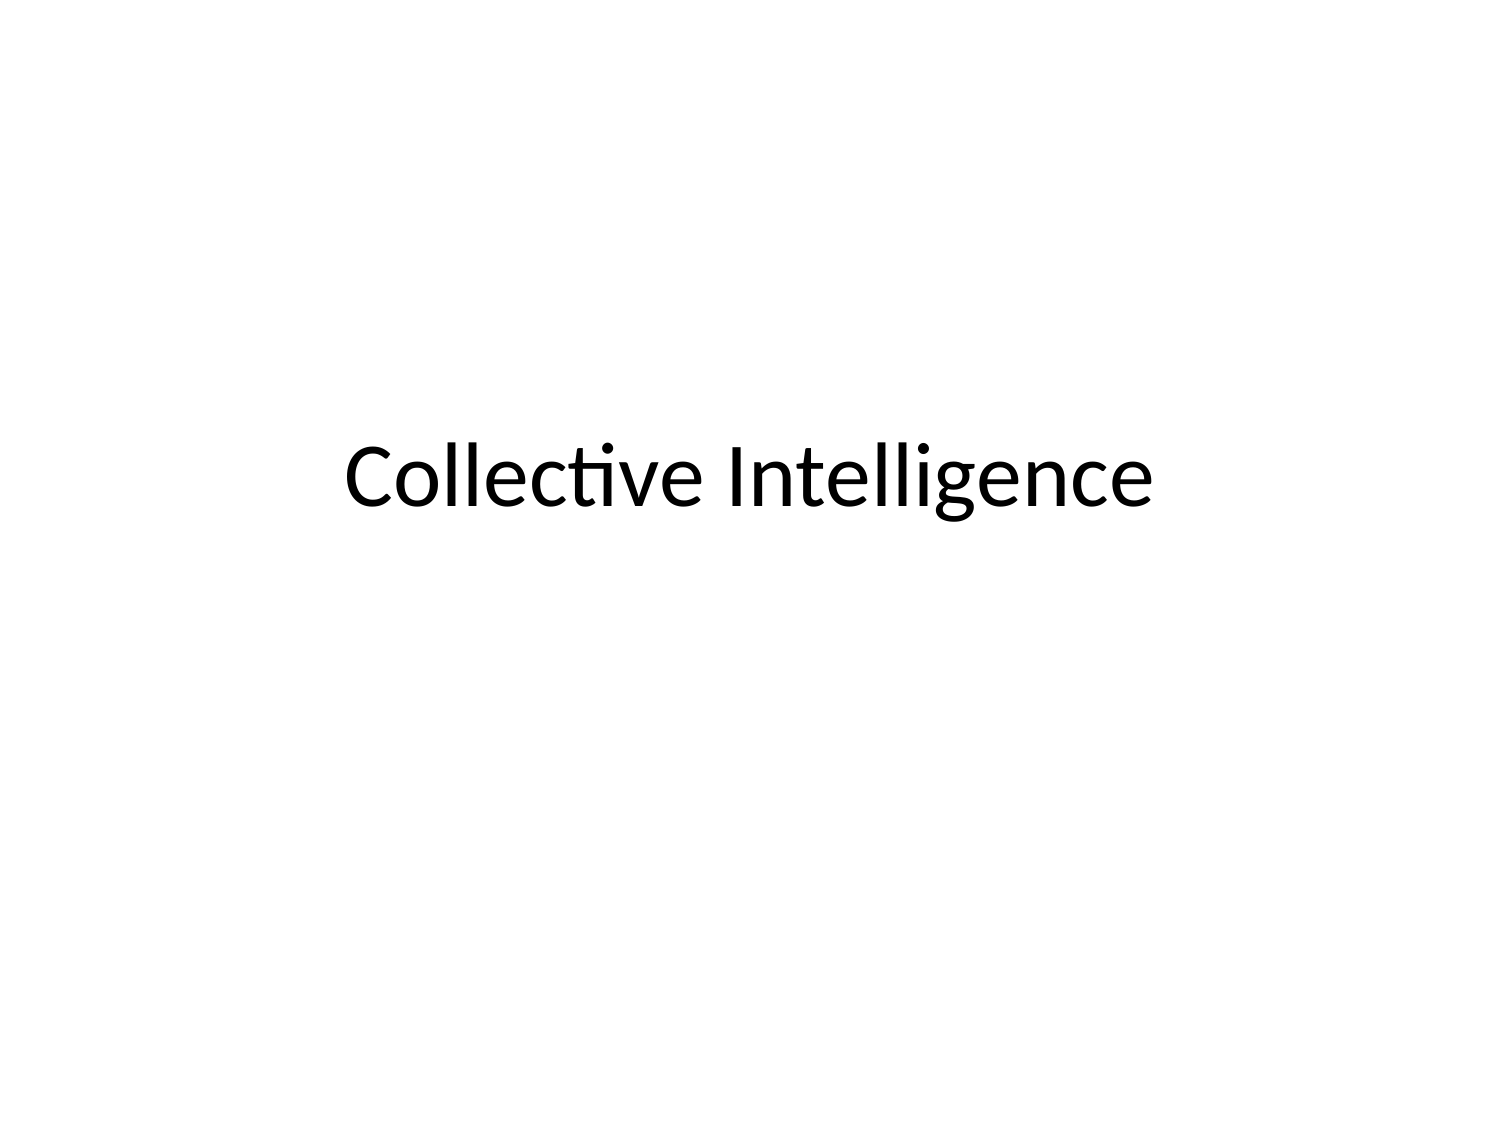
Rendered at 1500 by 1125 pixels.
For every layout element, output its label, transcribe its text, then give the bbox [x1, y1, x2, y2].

title Collective Intelligence [112, 349, 1388, 591]
